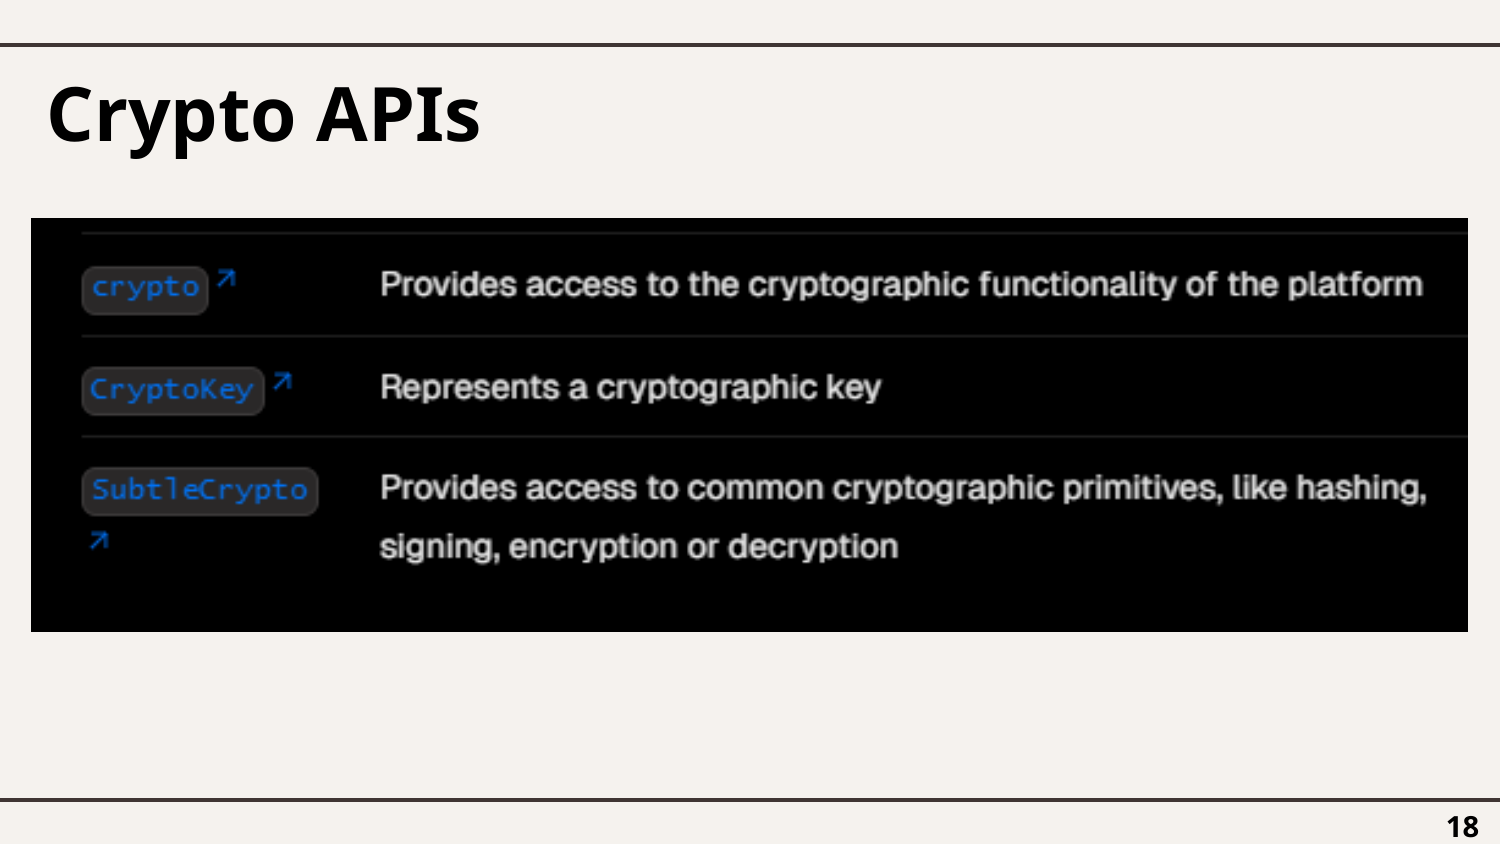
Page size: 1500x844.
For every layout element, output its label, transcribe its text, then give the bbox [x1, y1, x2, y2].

title Crypto APIs [31, 50, 1124, 145]
text_box 18 [1377, 771, 1500, 844]
picture [31, 218, 1468, 632]
